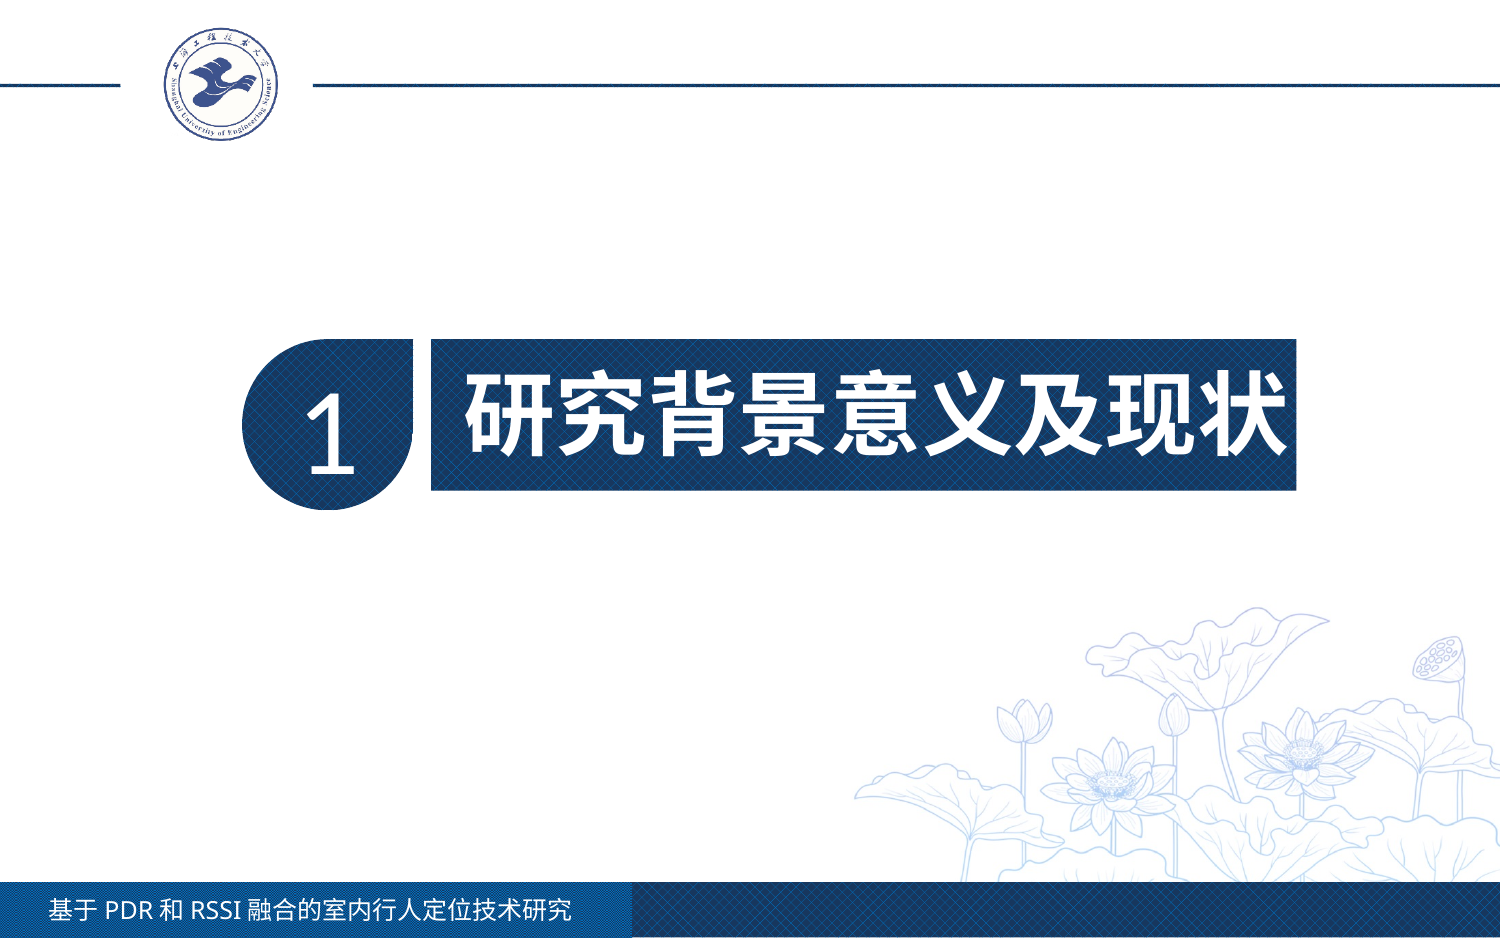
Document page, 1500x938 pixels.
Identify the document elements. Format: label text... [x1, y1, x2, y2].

text_box [429, 337, 1299, 350]
picture [0, 0, 1500, 938]
text_box 1 [239, 337, 416, 513]
text_box 研究背景意义及现状 [360, 350, 1393, 585]
